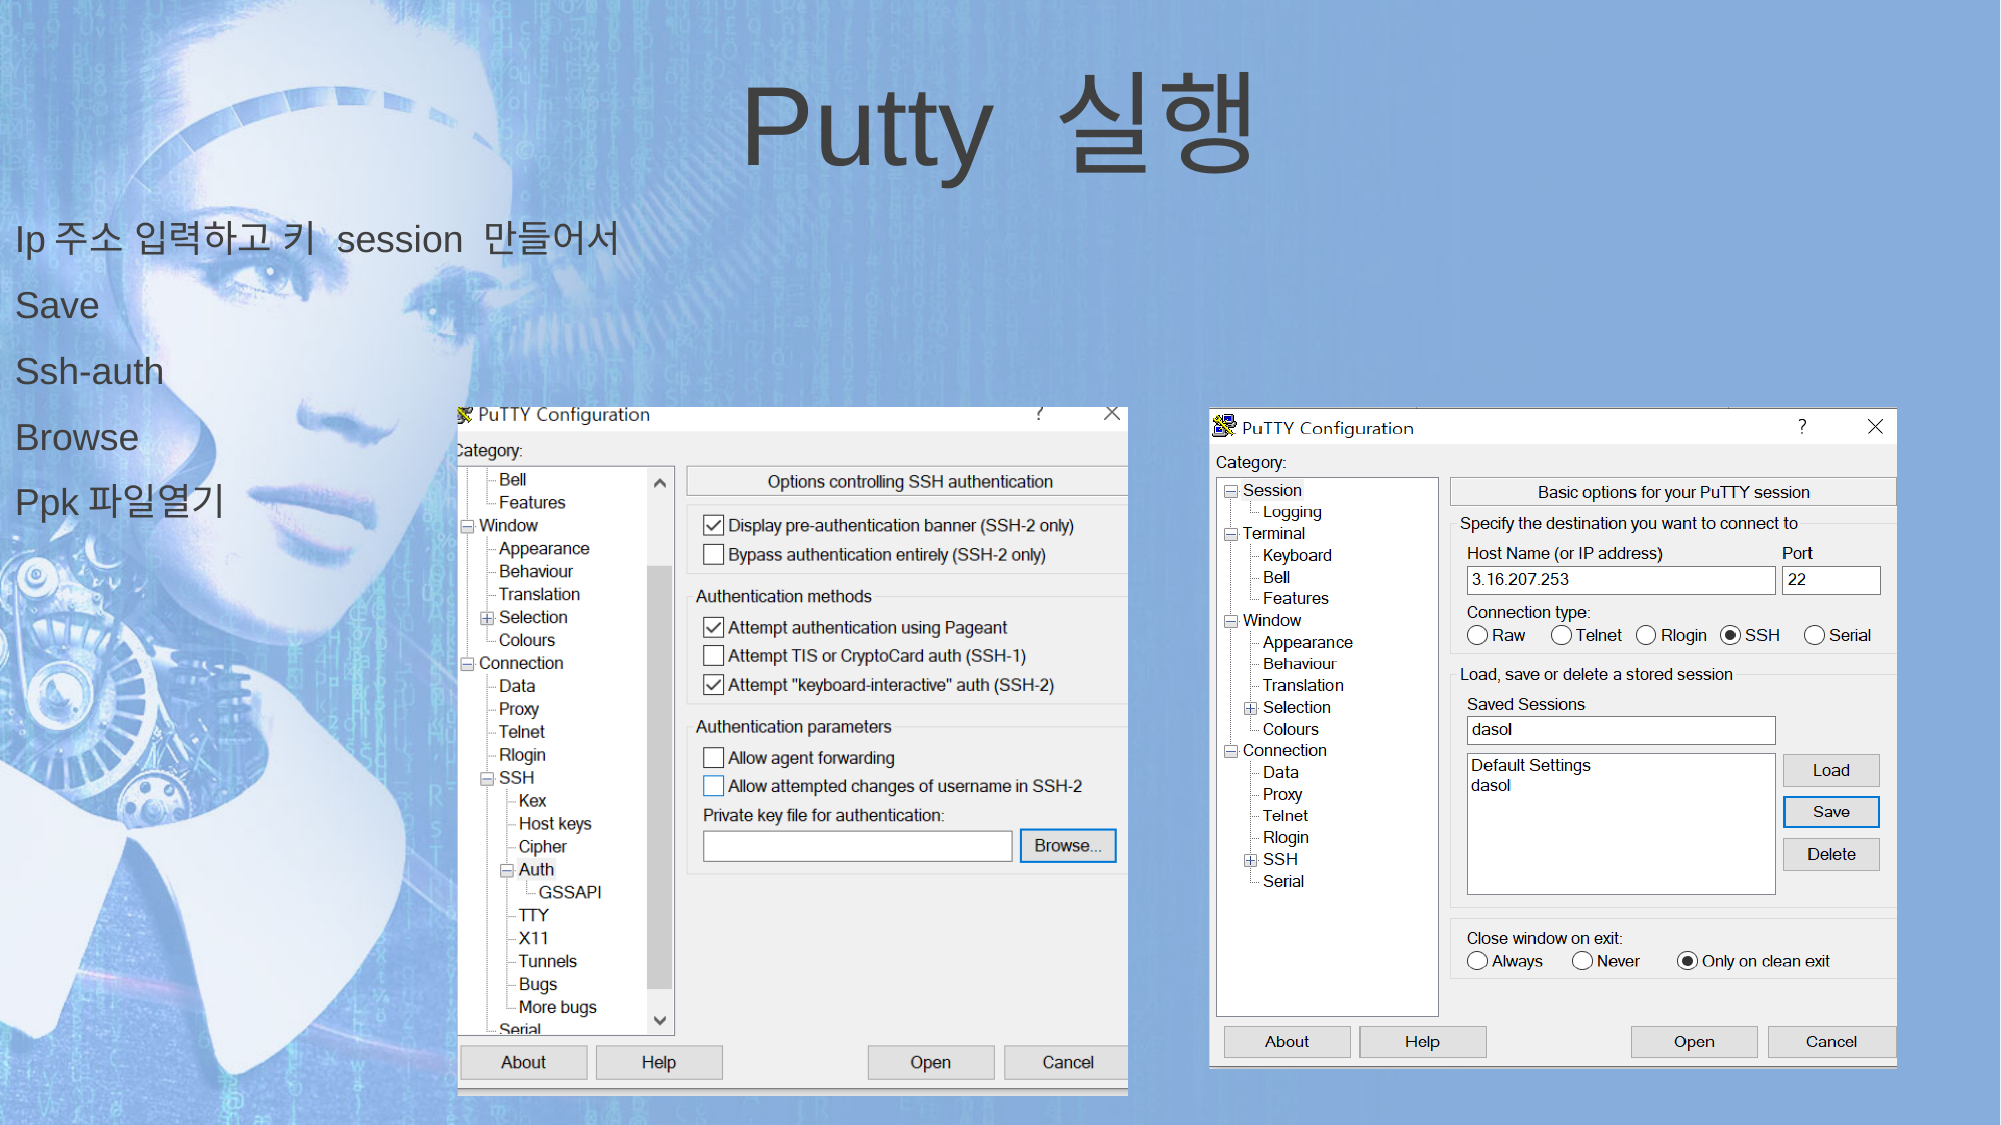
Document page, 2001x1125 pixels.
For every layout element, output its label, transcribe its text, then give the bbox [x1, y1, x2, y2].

list Putty 실행 [0, 55, 2000, 186]
list Ip주소 입력하고 키 session 만들어서 Save Ssh-auth Browse Ppk파일열기 [0, 204, 2000, 690]
picture [0, 0, 2001, 1125]
